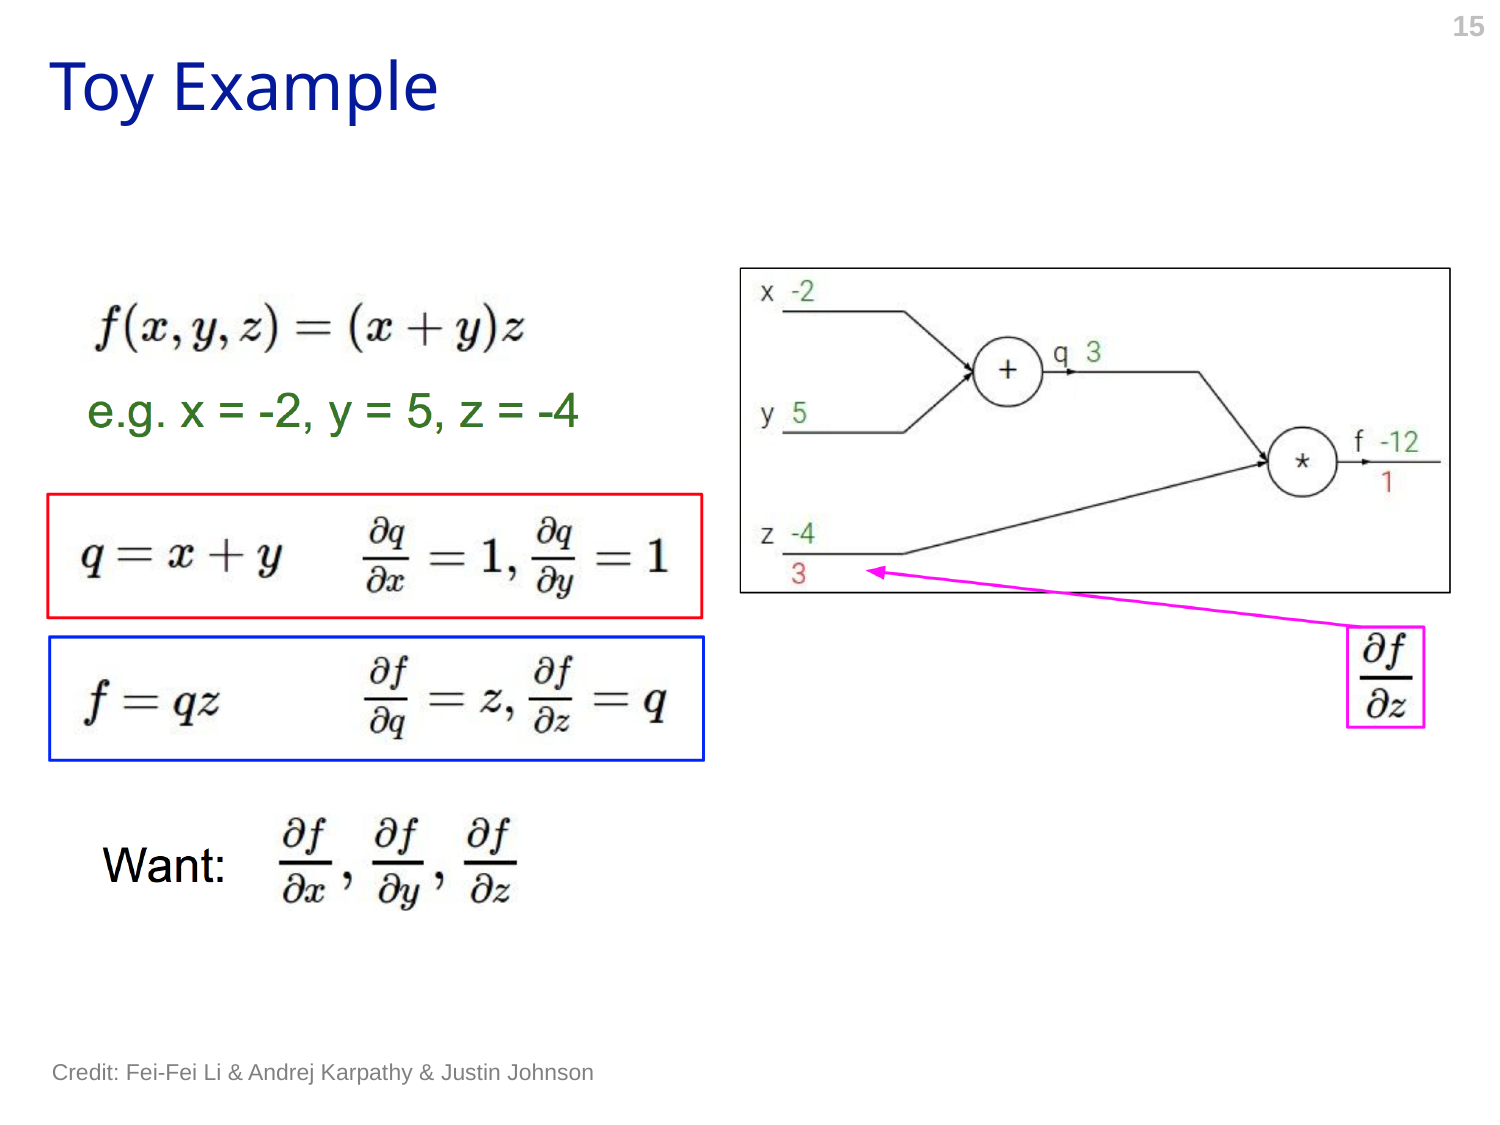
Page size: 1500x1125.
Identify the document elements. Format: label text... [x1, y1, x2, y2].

text_box Credit: Fei-Fei Li & Andrej Karpathy & Justin Johnson [37, 1049, 610, 1092]
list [34, 245, 1466, 966]
title Toy Example [34, 27, 1466, 141]
